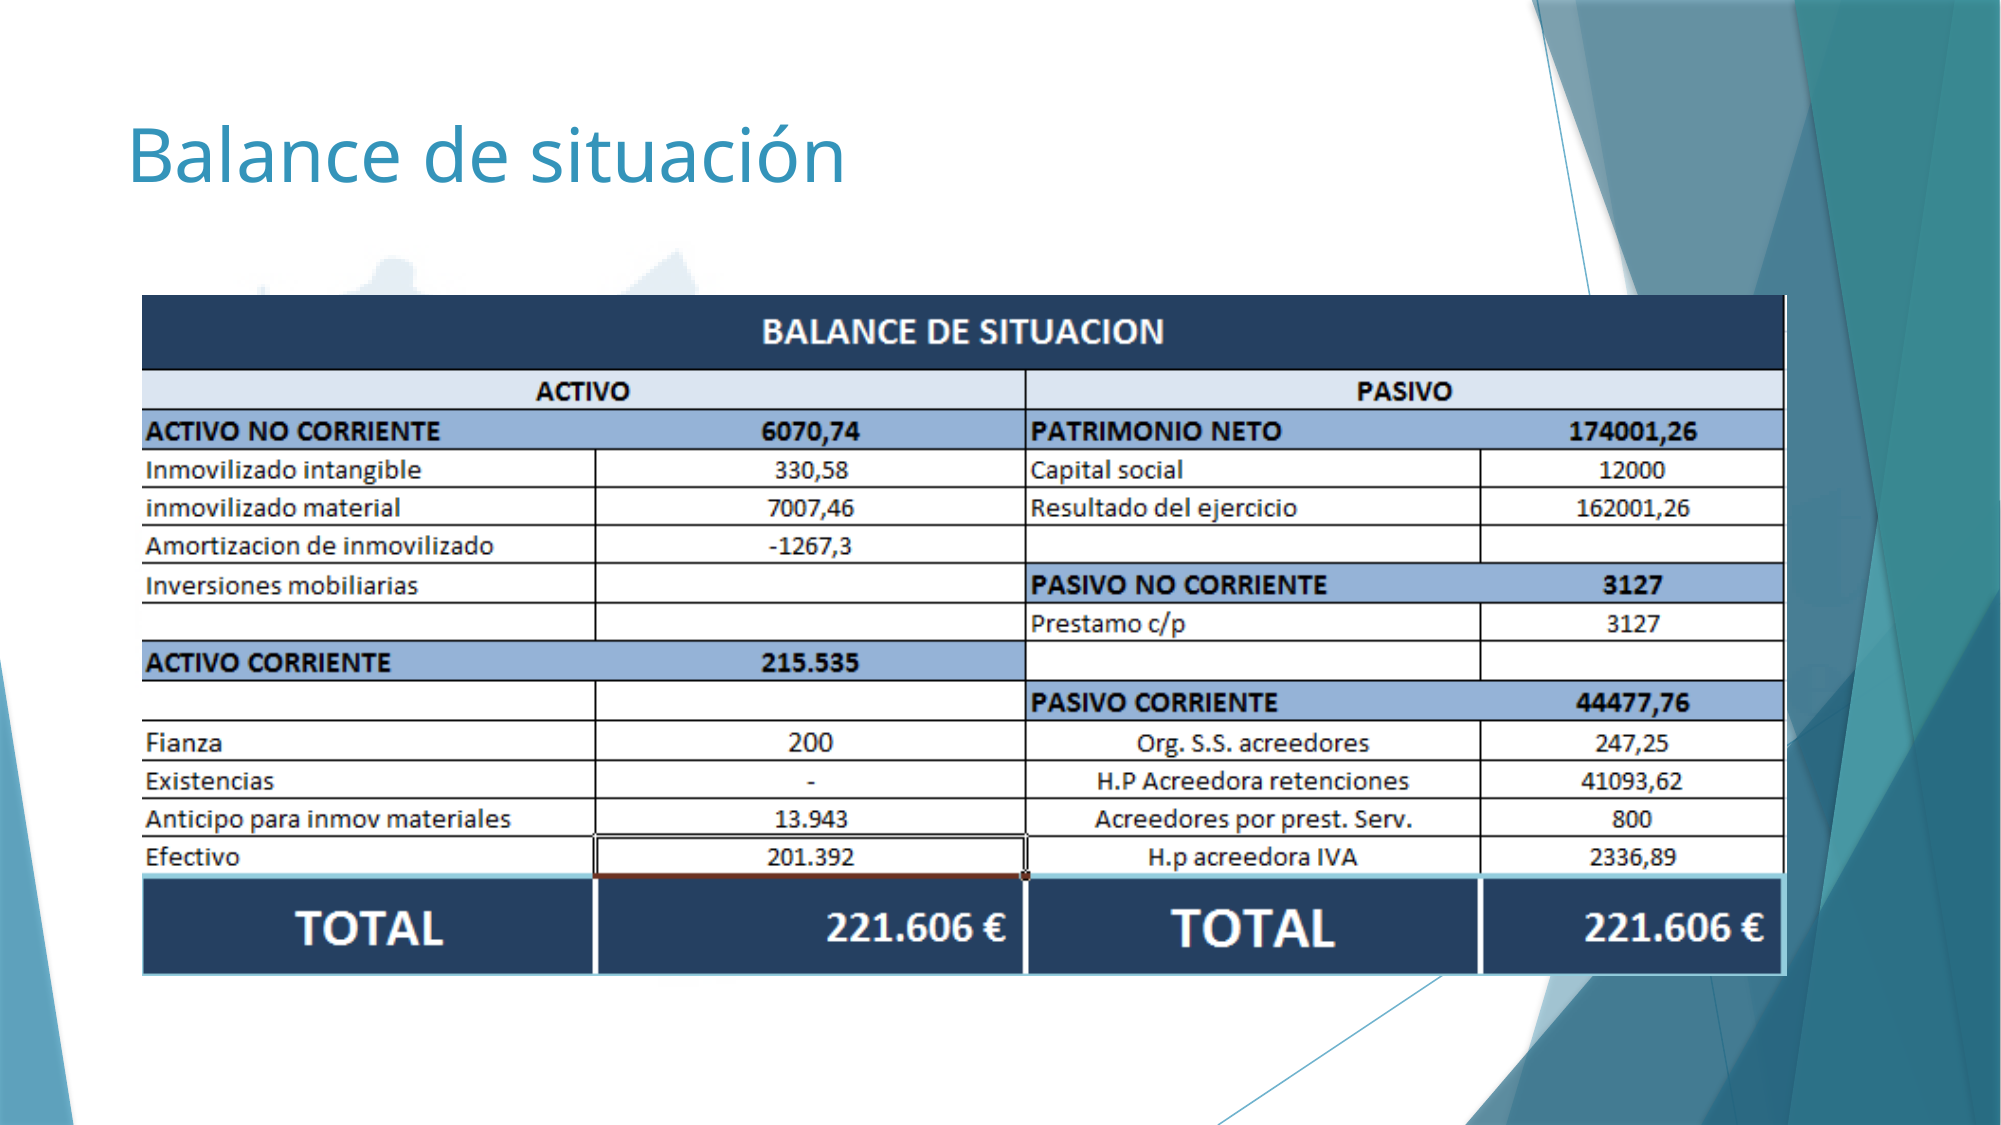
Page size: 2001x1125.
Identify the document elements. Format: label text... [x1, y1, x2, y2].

title Balance de situación [111, 99, 1522, 317]
picture [141, 295, 1788, 977]
